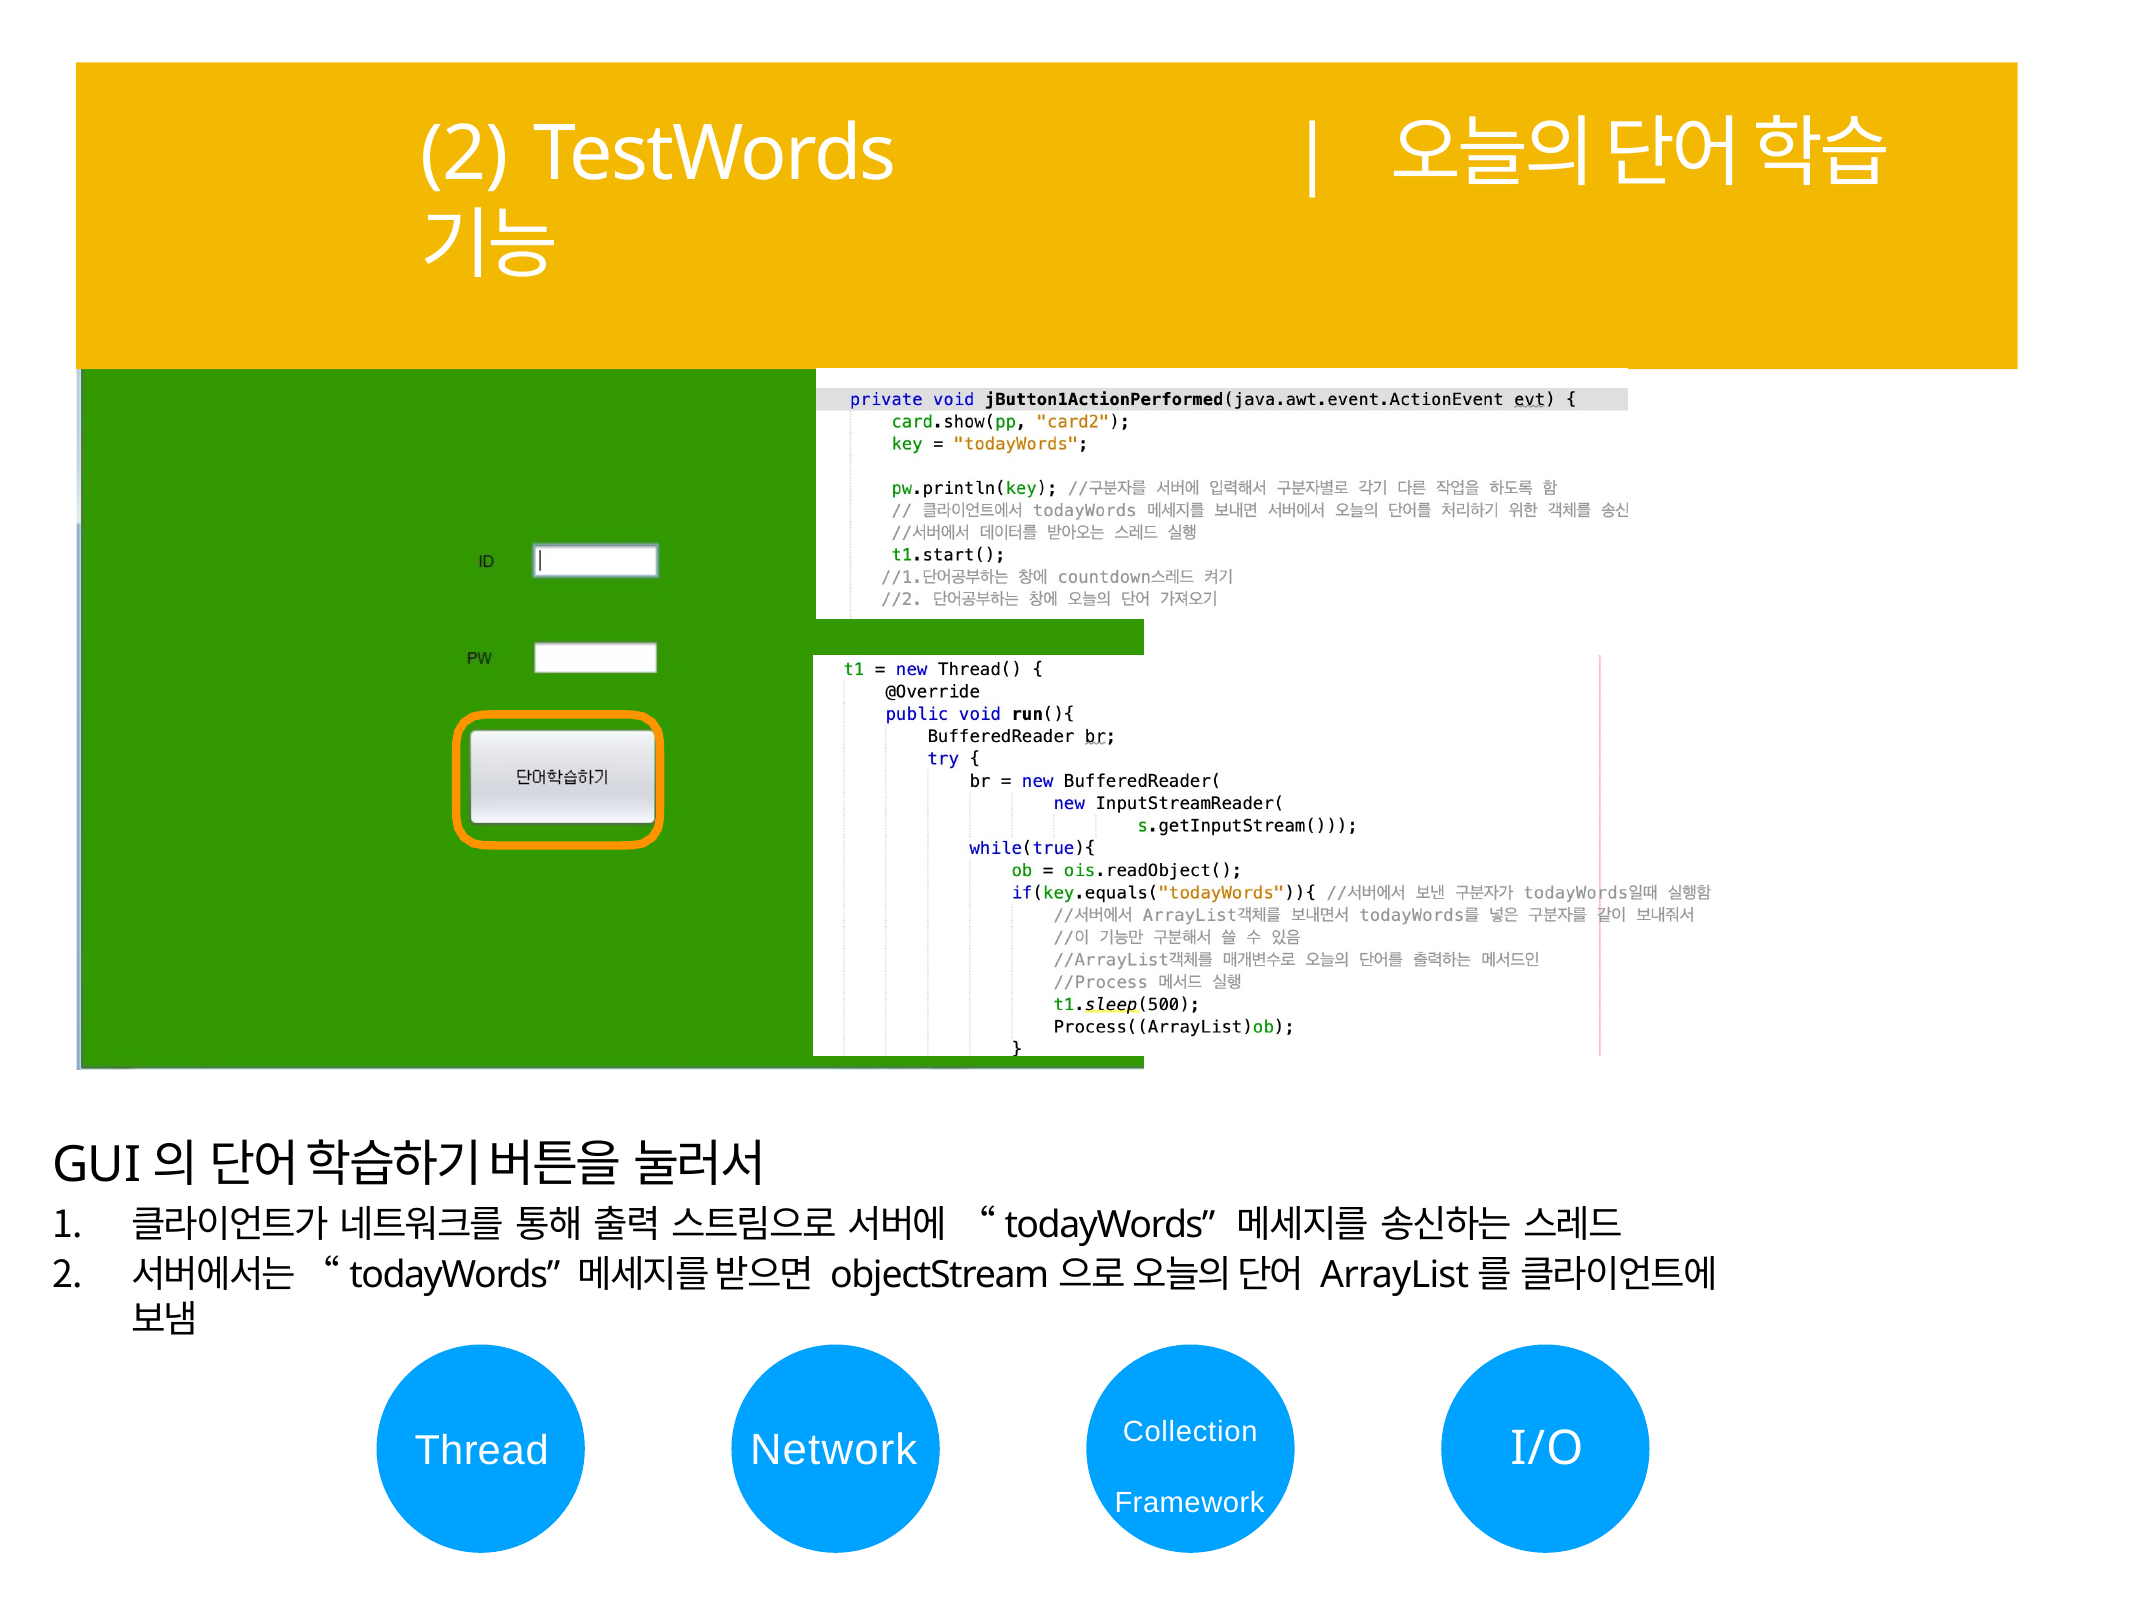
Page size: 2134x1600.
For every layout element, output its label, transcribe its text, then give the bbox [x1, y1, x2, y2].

text_box [456, 714, 661, 846]
title (2) TestWords | 오늘의 단어 학습 기능 [75, 62, 2018, 370]
text_box GUI의 단어 학습하기 버튼을 눌러서 클라이언트가 네트워크를 통해 출력 스트림으로 서버에 “todayWords” 메세지를 송신하는 스레드 서버에서는 “todayWords” 메세지를 받으면 objectStream으로 오늘의 단어 ArrayList를 클라이언트에 보냄 [50, 1117, 1751, 1340]
text_box [1441, 1344, 1650, 1553]
text_box Network [747, 1418, 922, 1474]
text_box [376, 1344, 585, 1553]
text_box Thread [412, 1420, 551, 1473]
text_box [731, 1344, 940, 1553]
text_box [76, 370, 1144, 1070]
text_box [816, 368, 1628, 619]
text_box [813, 655, 1737, 1056]
text_box [1086, 1344, 1295, 1553]
text_box I/O [1508, 1414, 1584, 1475]
text_box Collection Framework [1112, 1410, 1268, 1518]
